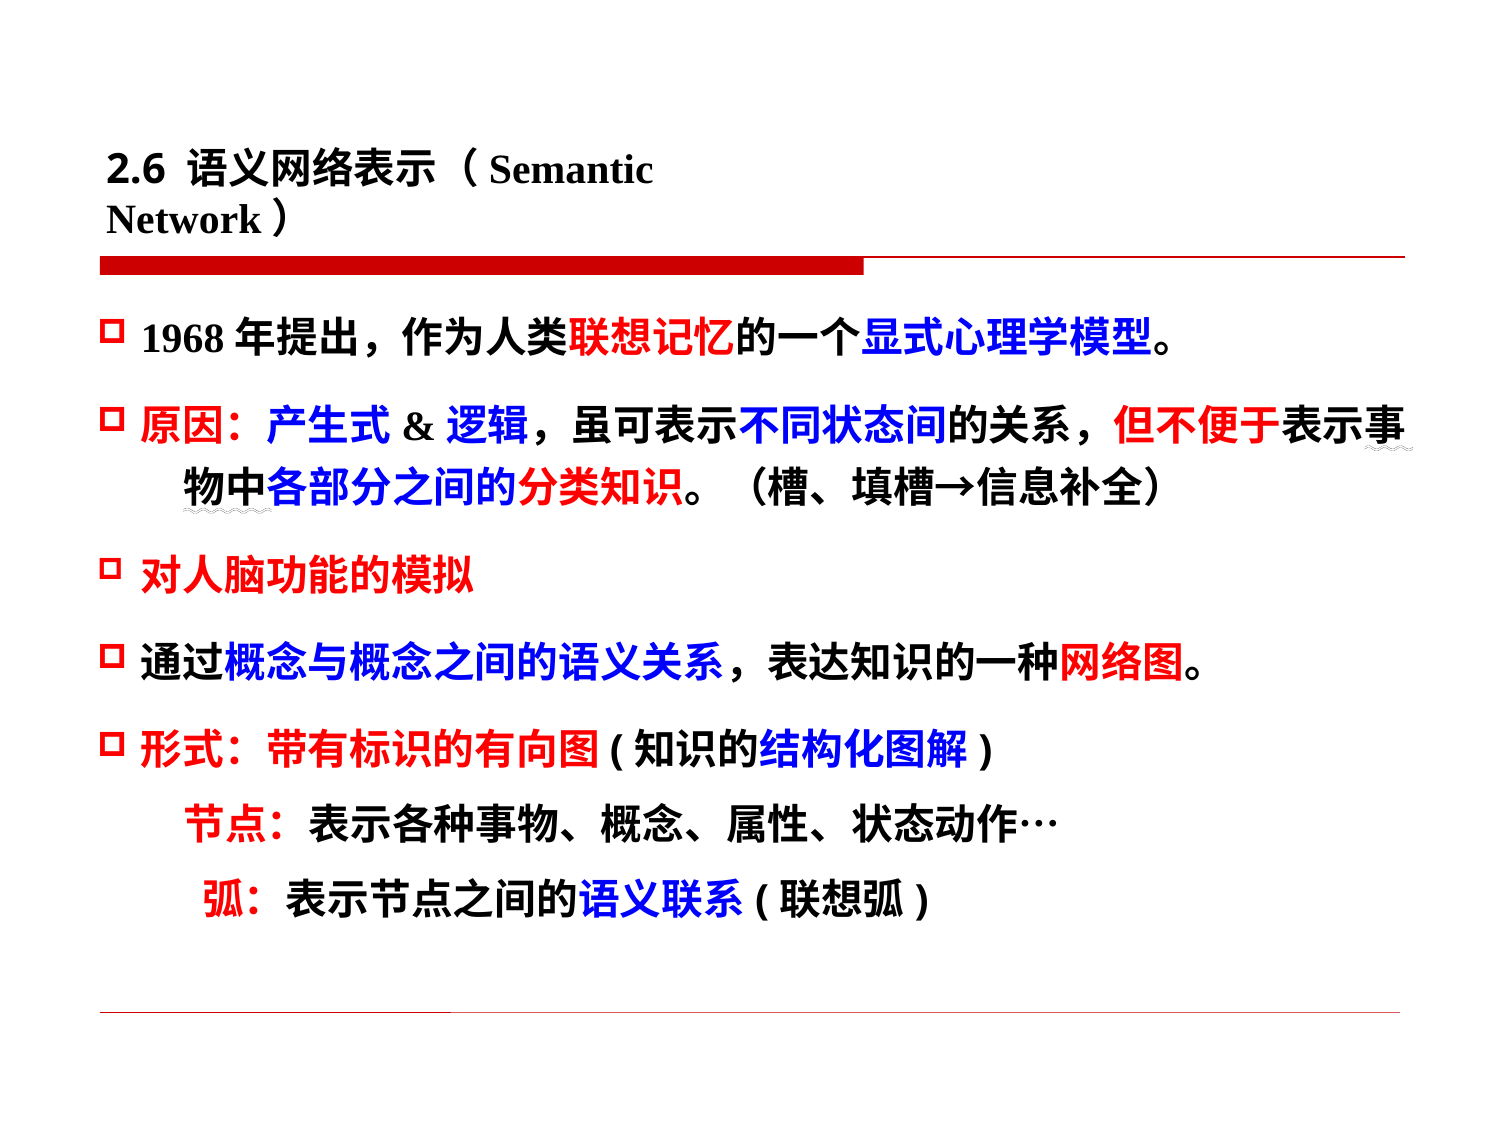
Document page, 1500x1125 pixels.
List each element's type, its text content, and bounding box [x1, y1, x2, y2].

title 2.6 语义网络表示（Semantic Network） [106, 177, 858, 243]
text_box 1968年提出，作为人类联想记忆的一个显式心理学模型。 原因：产生式&逻辑，虽可表示不同状态间的关系，但不便于表示事 物中各部分之间的分类知识。（槽、填槽→信息补全） 对人脑功能的模拟 通过概念与概念之间的语义关系，表达知识的一种网络图。 形式：带有标识的有向图(知识的结构化图解) 节点：表示各种事物、概念、属性、状态动作… 弧：表示节点之间的语义联系(联想弧) [97, 298, 1412, 924]
